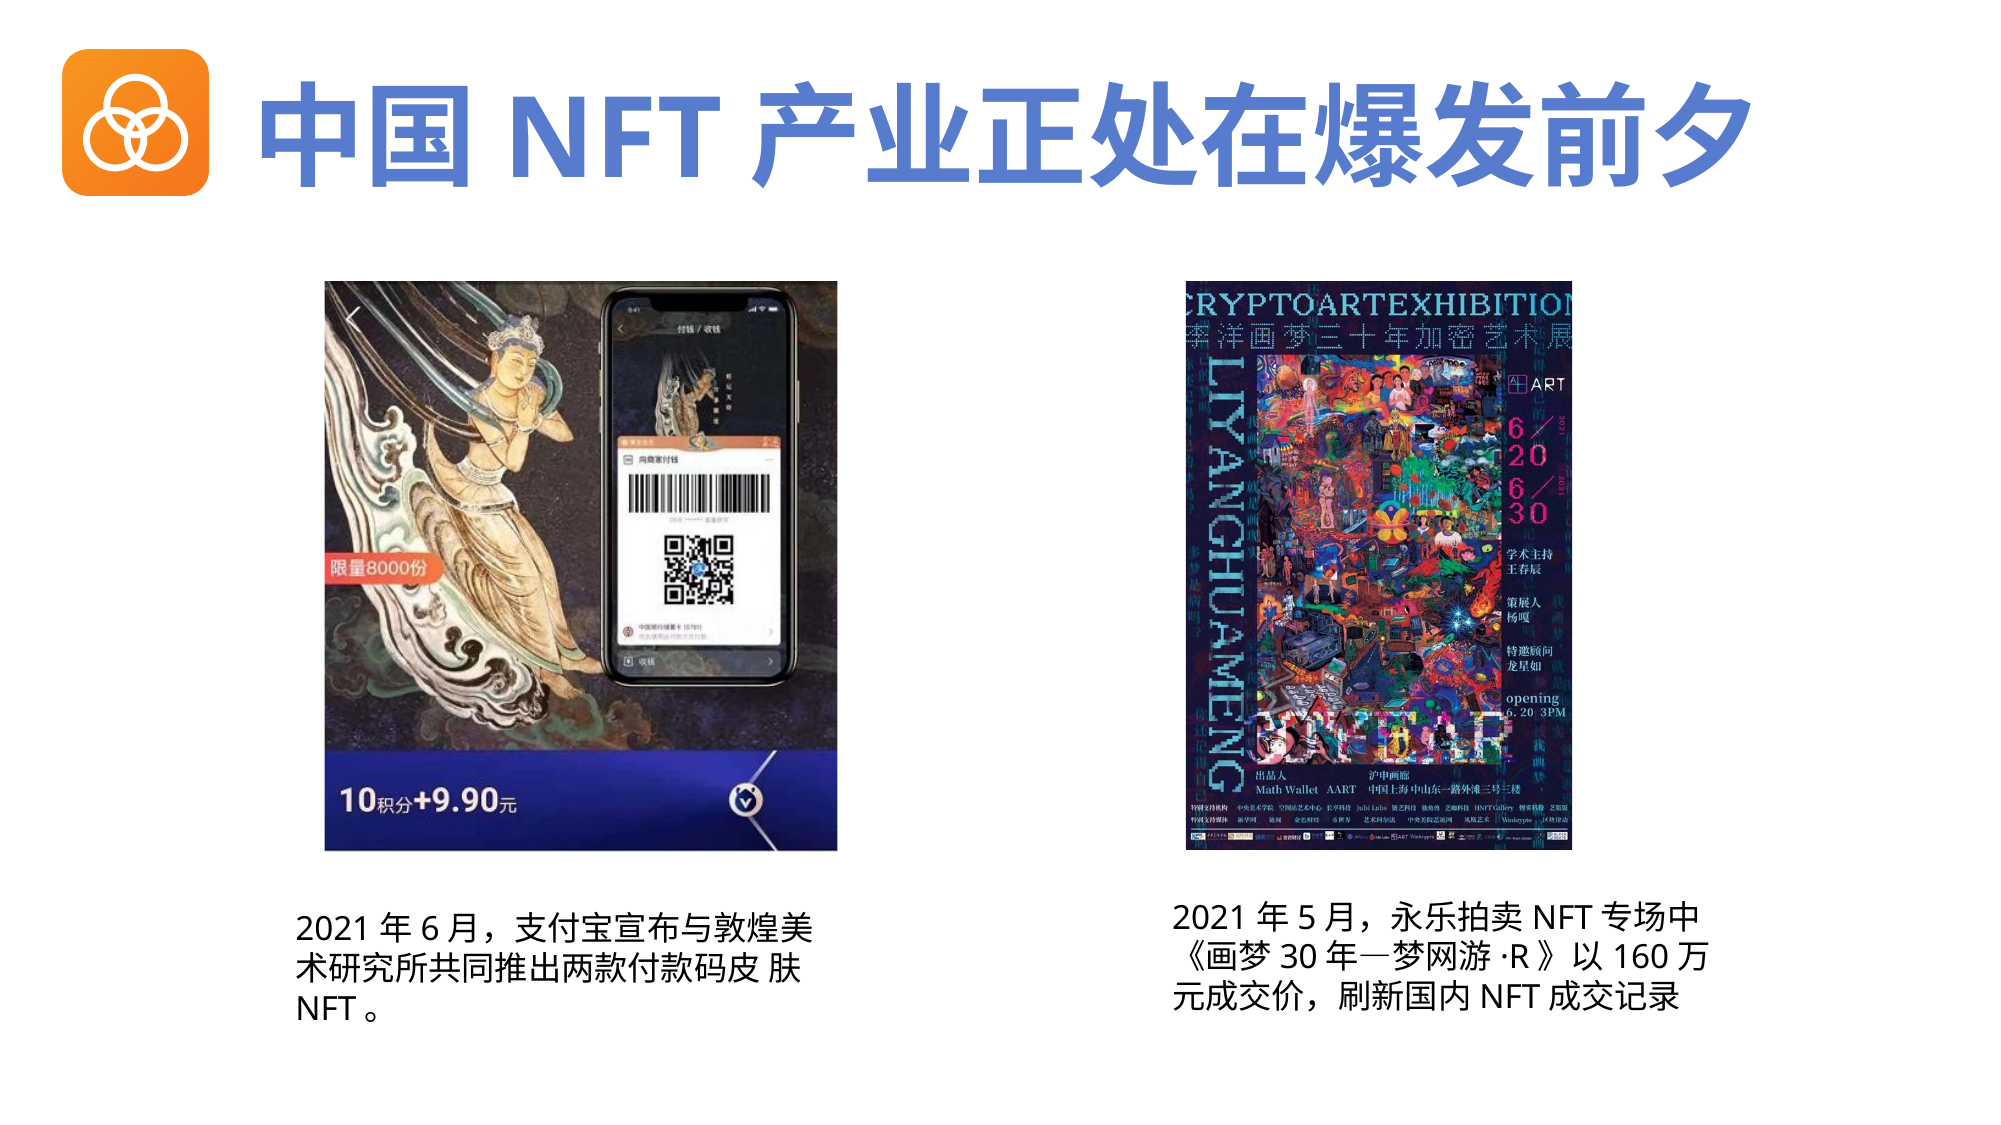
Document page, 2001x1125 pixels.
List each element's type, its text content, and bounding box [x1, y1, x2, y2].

text_box 2021年6月，支付宝宣布与敦煌美 术研究所共同推出两款付款码皮 肤NFT。 [293, 905, 842, 1028]
picture [62, 49, 209, 196]
text_box [1185, 281, 1573, 850]
text_box [324, 281, 838, 852]
text_box 2021年5月，永乐拍卖NFT专场中 《画梦30年—梦网游·R》以160万 元成交价，刷新国内NFT成交记录 [1170, 893, 1737, 1016]
title 中国NFT产业正处在爆发前夕 [249, 62, 1869, 253]
